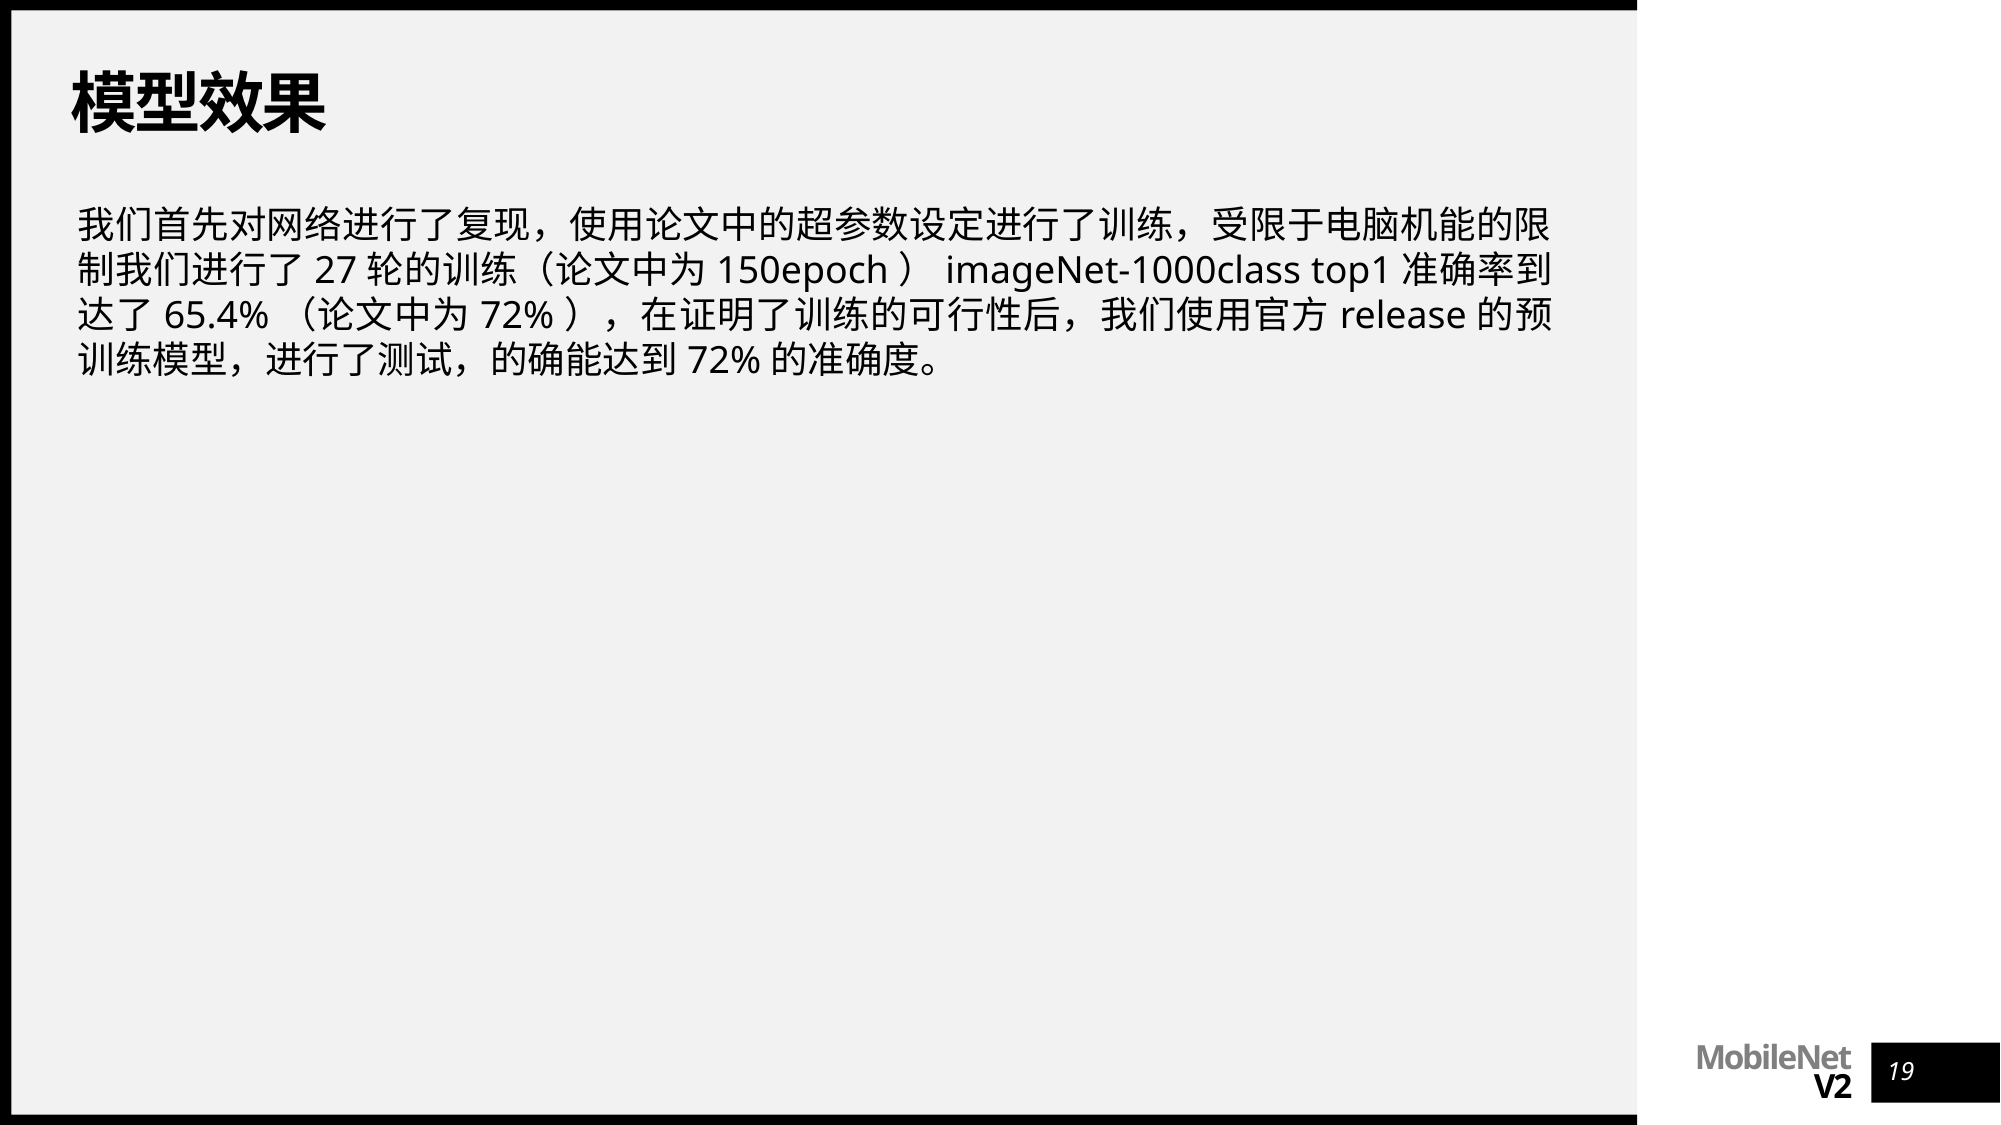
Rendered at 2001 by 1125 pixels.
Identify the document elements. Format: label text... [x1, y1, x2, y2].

slide_number 19 [1877, 1050, 1924, 1096]
title 模型效果 [70, 70, 1569, 142]
text_box 我们首先对网络进行了复现，使用论文中的超参数设定进行了训练，受限于电脑机能的限制我们进行了27轮的训练（论文中为150epoch）imageNet-1000class top1准确率到达了65.4%（论文中为72%），在证明了训练的可行性后，我们使用官方release的预训练模型，进行了测试，的确能达到72%的准确度。 [63, 193, 1568, 434]
